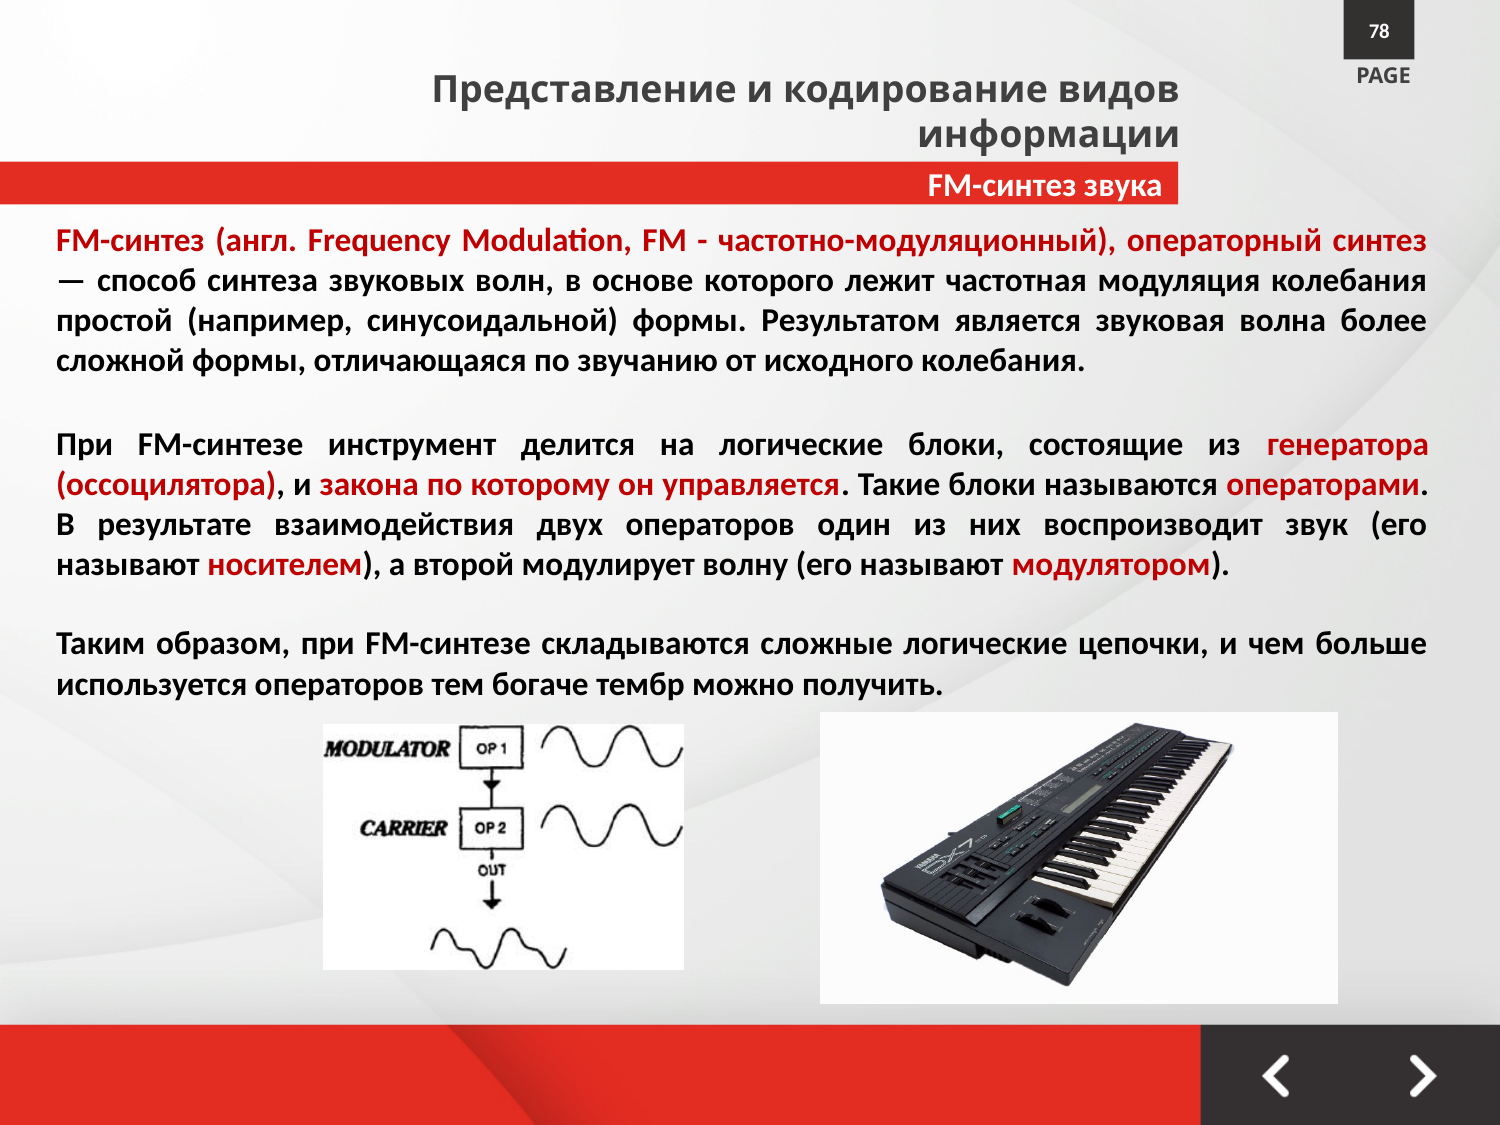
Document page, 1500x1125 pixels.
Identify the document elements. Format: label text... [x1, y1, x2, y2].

text_box Представление и кодирование видов информации [171, 57, 1196, 163]
text_box При FM-синтезе инструмент делится на логические блоки, состоящие из генератора (оссоцилятора), и закона по которому он управляется. Такие блоки называются операторами. В результате взаимодействия двух операторов один из них воспроизводит звук (его называют носителем), а второй модулирует волну (его называют модулятором). Таким образом, при FM-синтезе складываются сложные логические цепочки, и чем больше используется операторов тем богаче тембр можно получить. [41, 414, 1444, 709]
text_box 78 [1342, 0, 1417, 61]
text_box PAGE [1341, 54, 1426, 96]
subtitle FM-синтез звука [0, 161, 1179, 205]
text_box FM-синтез (англ. Frequency Modulation, FM - частотно-модуляционный), операторный синтез — способ синтеза звуковых волн, в основе которого лежит частотная модуляция колебания простой (например, синусоидальной) формы. Результатом является звуковая волна более сложной формы, отличающаяся по звучанию от исходного колебания. [41, 210, 1444, 414]
picture [0, 0, 1500, 1125]
